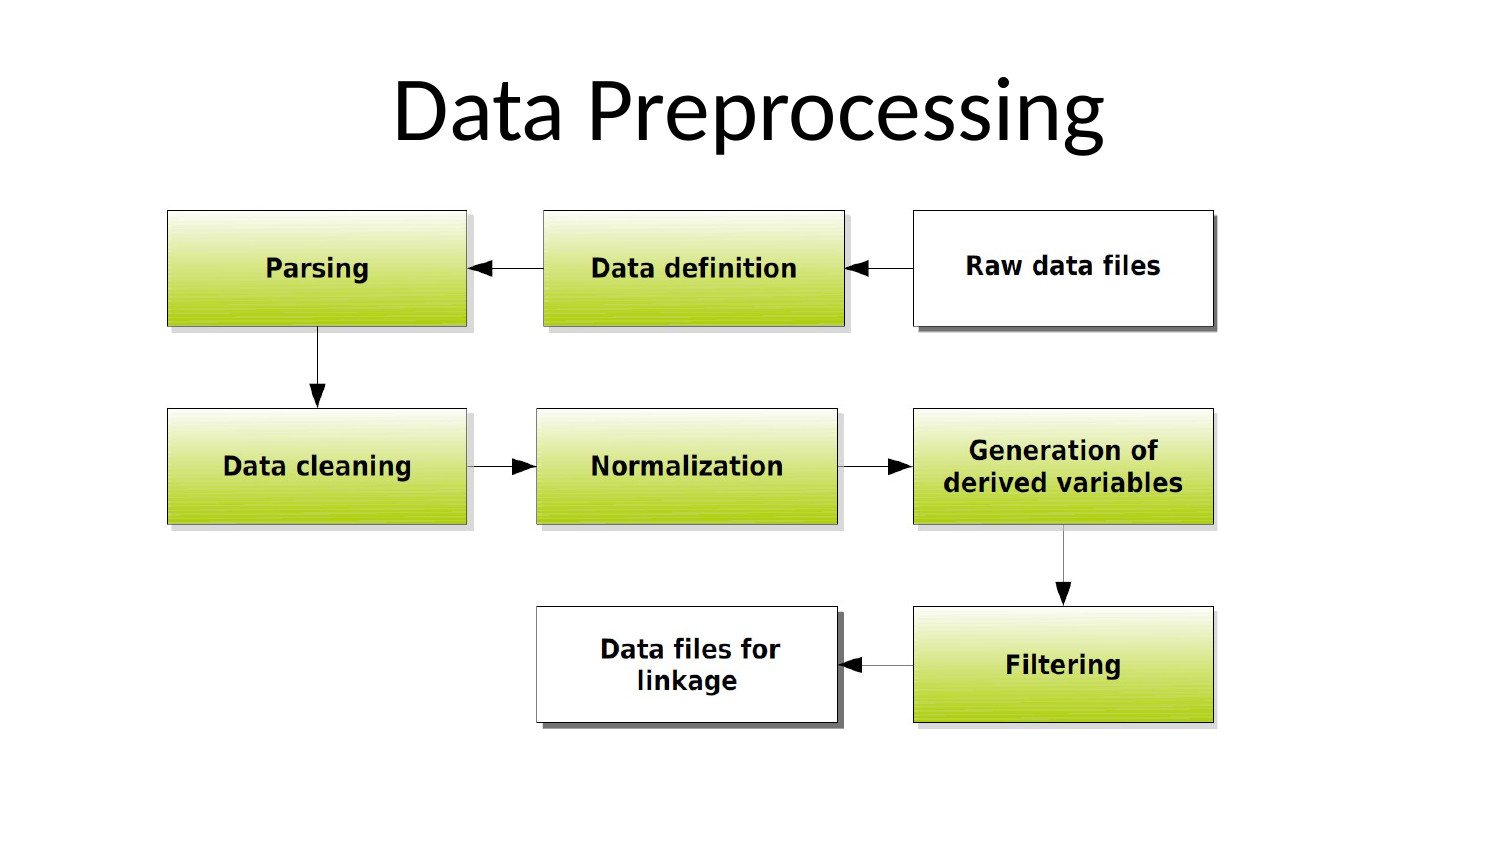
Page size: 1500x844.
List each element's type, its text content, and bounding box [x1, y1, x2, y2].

text_box [164, 207, 1218, 729]
title Data Preprocessing [75, 33, 1425, 175]
